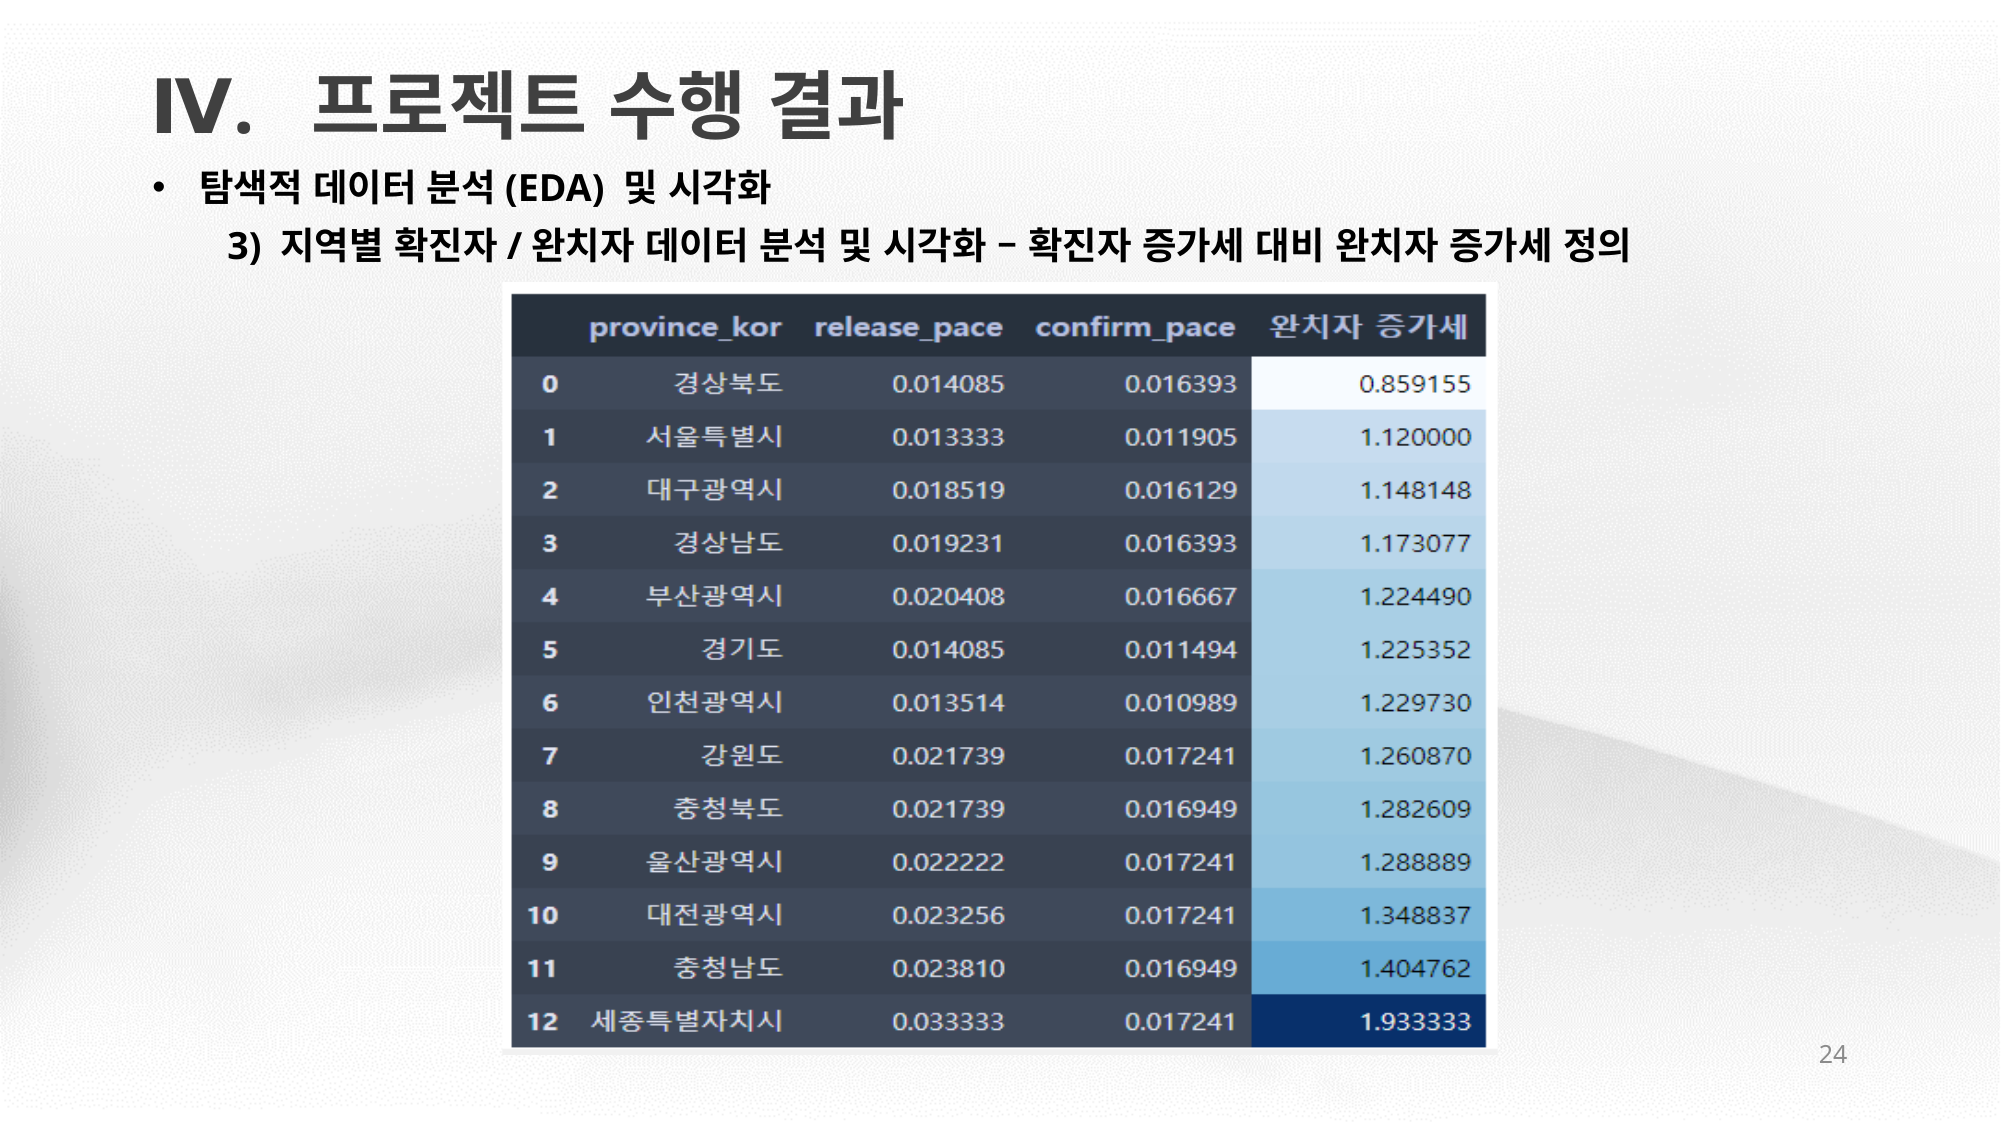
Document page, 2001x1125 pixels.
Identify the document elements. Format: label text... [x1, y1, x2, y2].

picture [0, 0, 2001, 1125]
slide_number 24 [1412, 1023, 1863, 1084]
text_box 탐색적 데이터 분석(EDA) 및 시각화 3) 지역별 확진자/완치자 데이터 분석 및 시각화 – 확진자 증가세 대비 완치자 증가세 정의 [137, 142, 1923, 275]
text_box Ⅳ. 프로젝트 수행 결과 [135, 50, 1252, 156]
